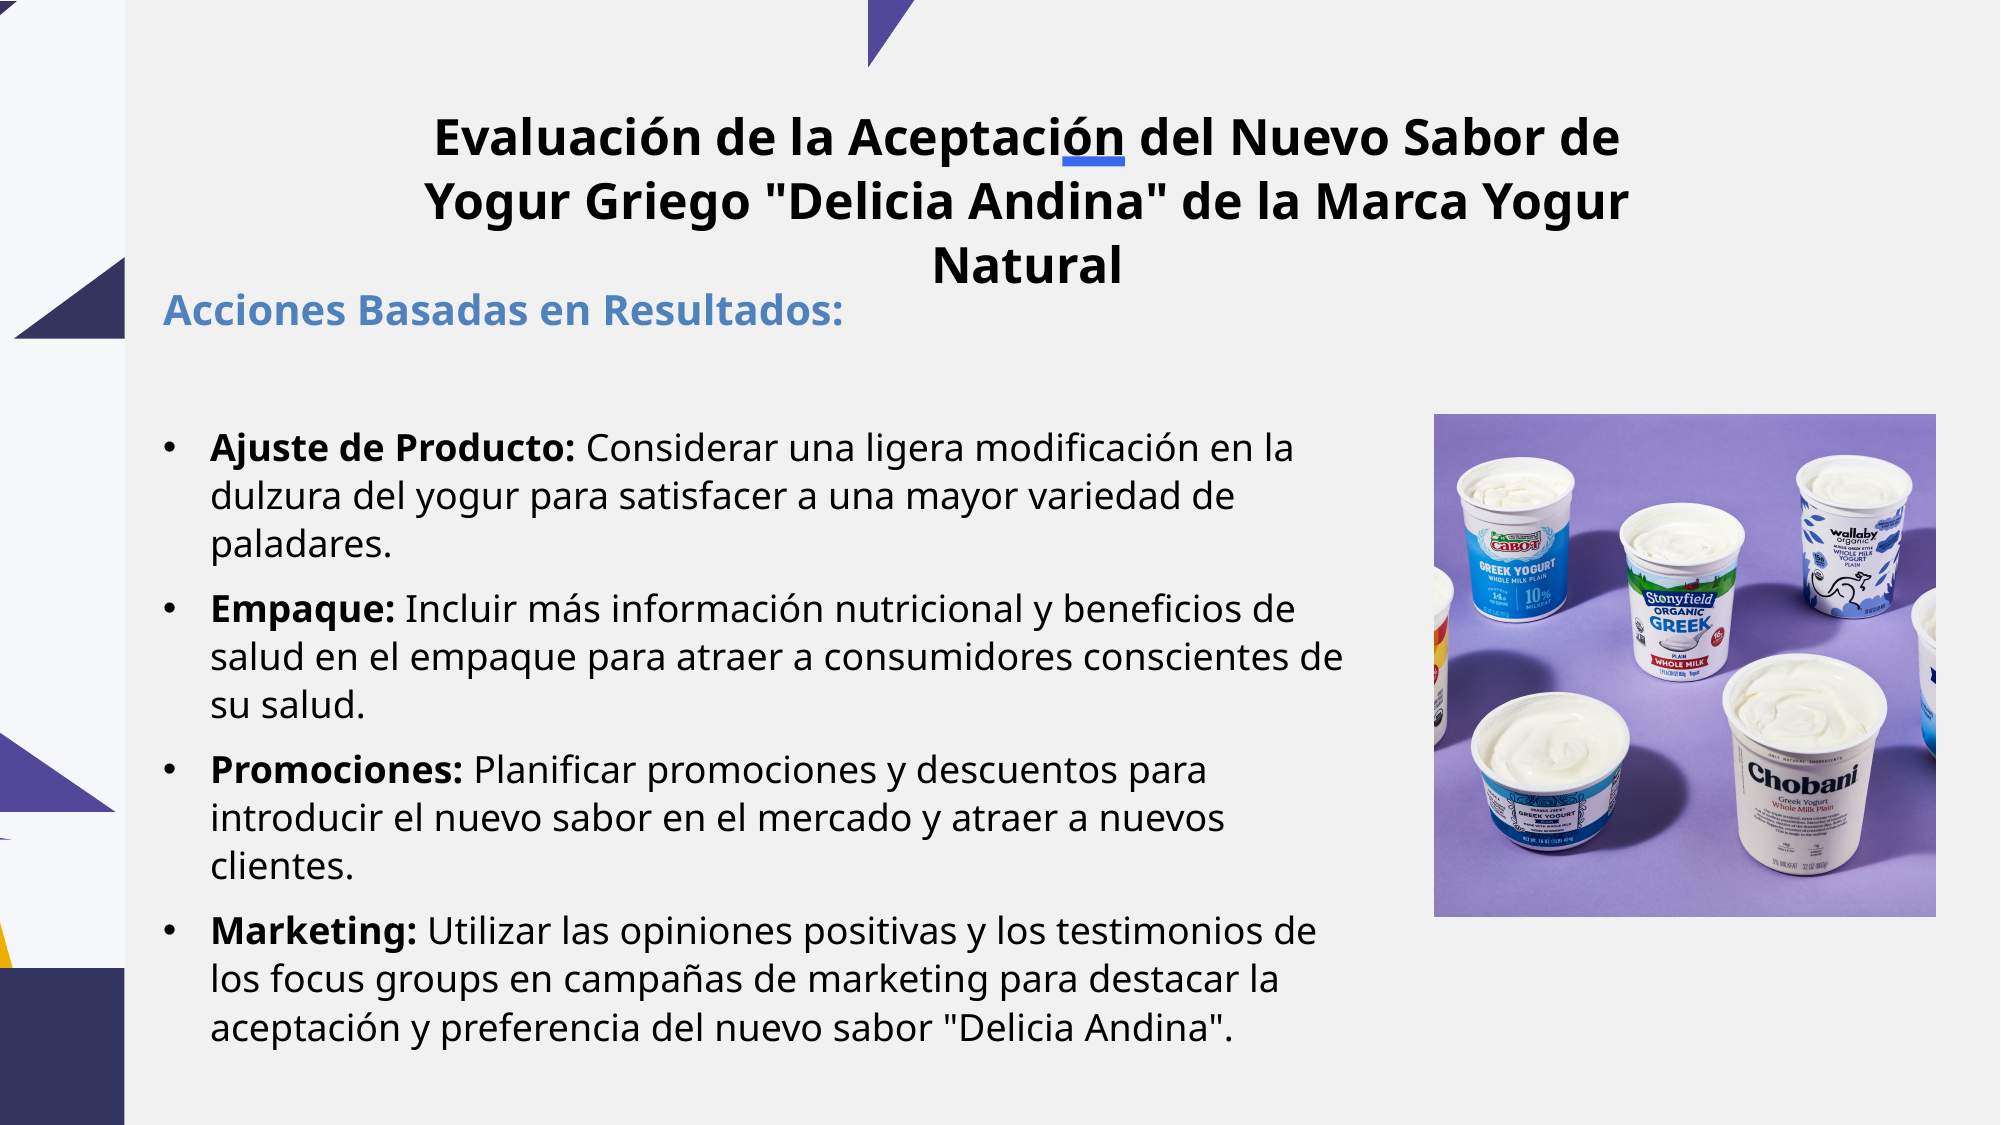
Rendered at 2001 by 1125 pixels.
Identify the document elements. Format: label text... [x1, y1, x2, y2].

text_box Acciones Basadas en Resultados: Ajuste de Producto: Considerar una ligera modificación en la dulzura del yogur para satisfacer a una mayor variedad de paladares. Empaque: Incluir más información nutricional y beneficios de salud en el empaque para atraer a consumidores conscientes de su salud. Promociones: Planificar promociones y descuentos para introducir el nuevo sabor en el mercado y atraer a nuevos clientes. Marketing: Utilizar las opiniones positivas y los testimonios de los focus groups en campañas de marketing para destacar la aceptación y preferencia del nuevo sabor "Delicia Andina". [148, 273, 1391, 1056]
text_box Evaluación de la Aceptación del Nuevo Sabor de Yogur Griego "Delicia Andina" de la Marca Yogur Natural [369, 93, 1685, 301]
picture [1433, 414, 1937, 917]
